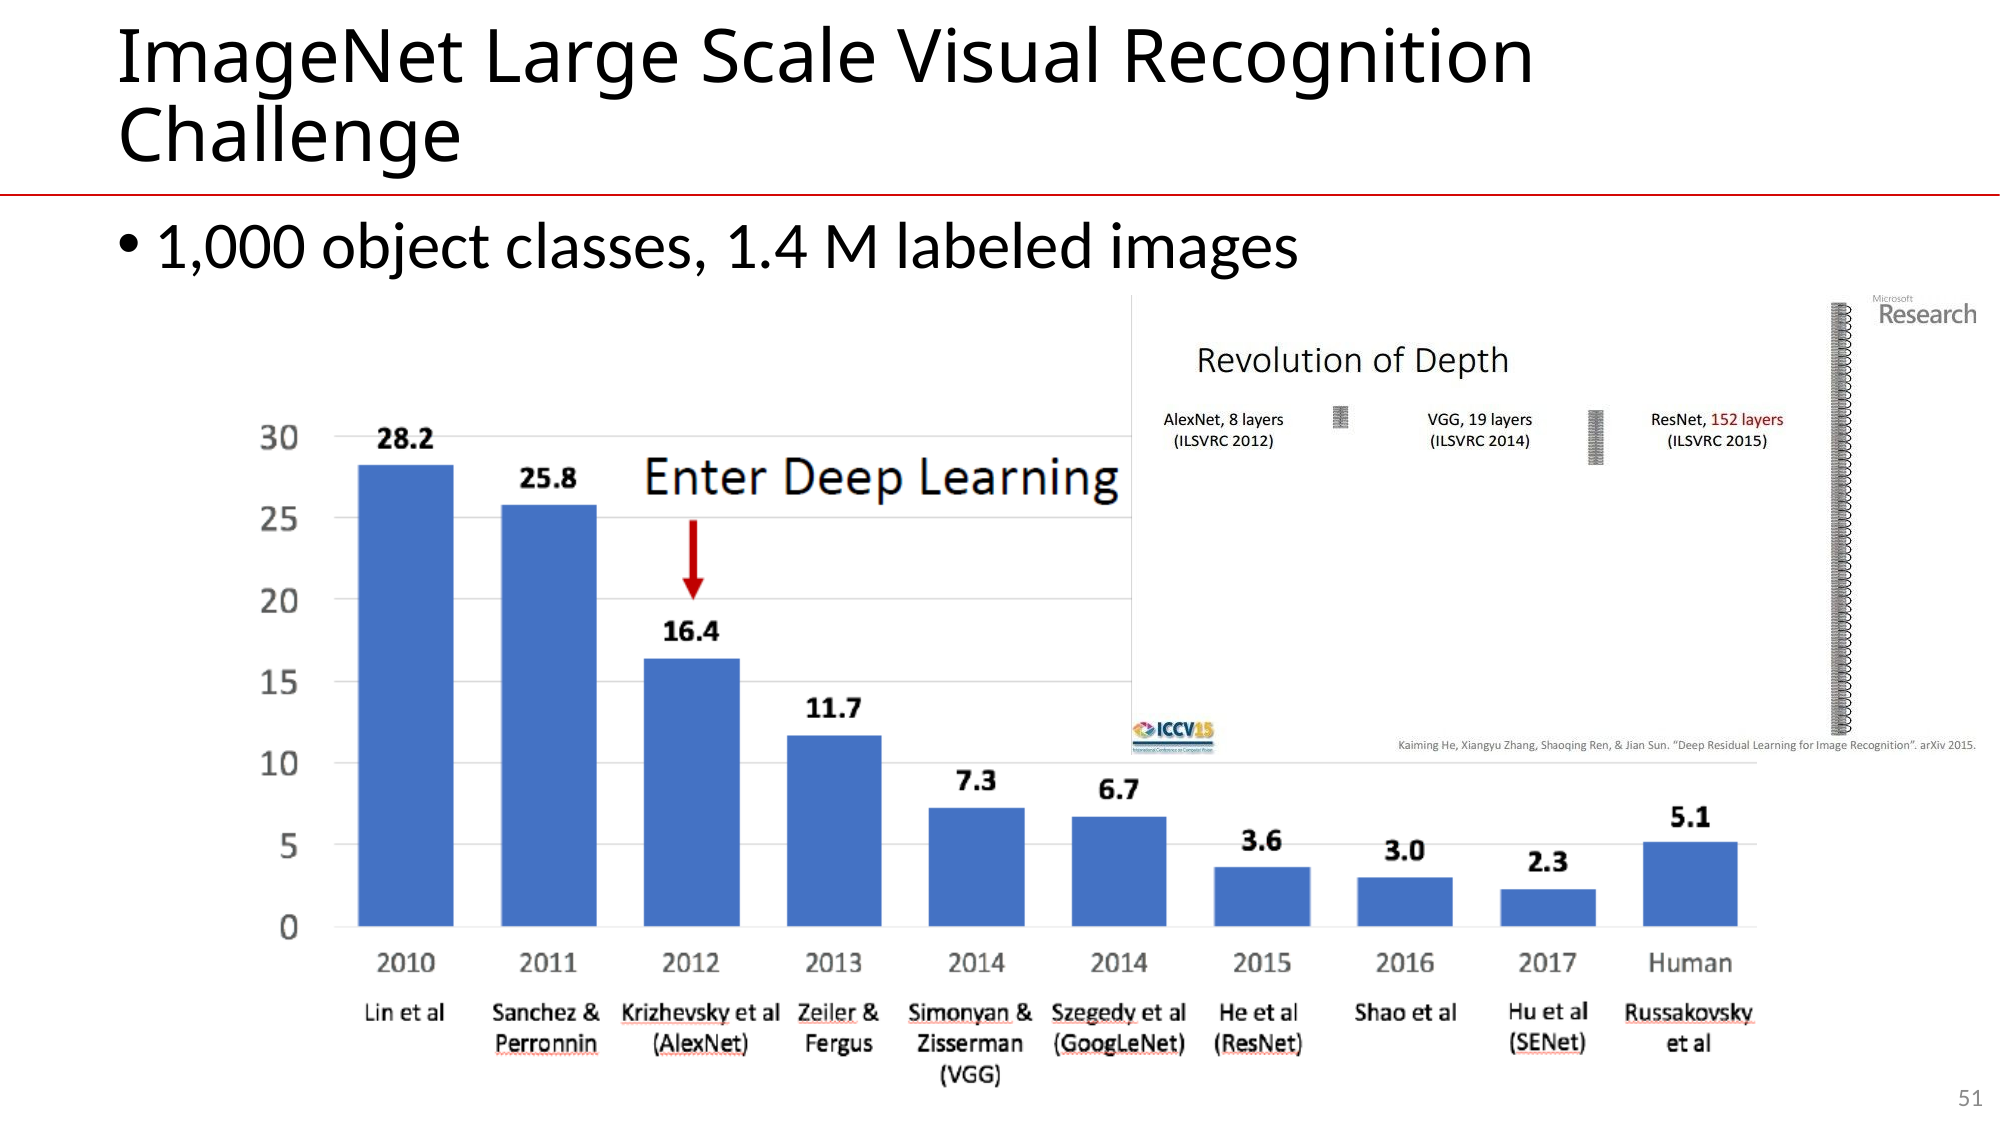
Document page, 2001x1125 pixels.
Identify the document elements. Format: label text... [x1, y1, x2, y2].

text_box [1131, 295, 1977, 755]
title ImageNet Large Scale Visual Recognition Challenge [102, 10, 1899, 186]
list 1,000 object classes, 1.4 M labeled images [102, 203, 1899, 1056]
slide_number 51 [1548, 1066, 1999, 1125]
picture [256, 412, 1757, 1089]
